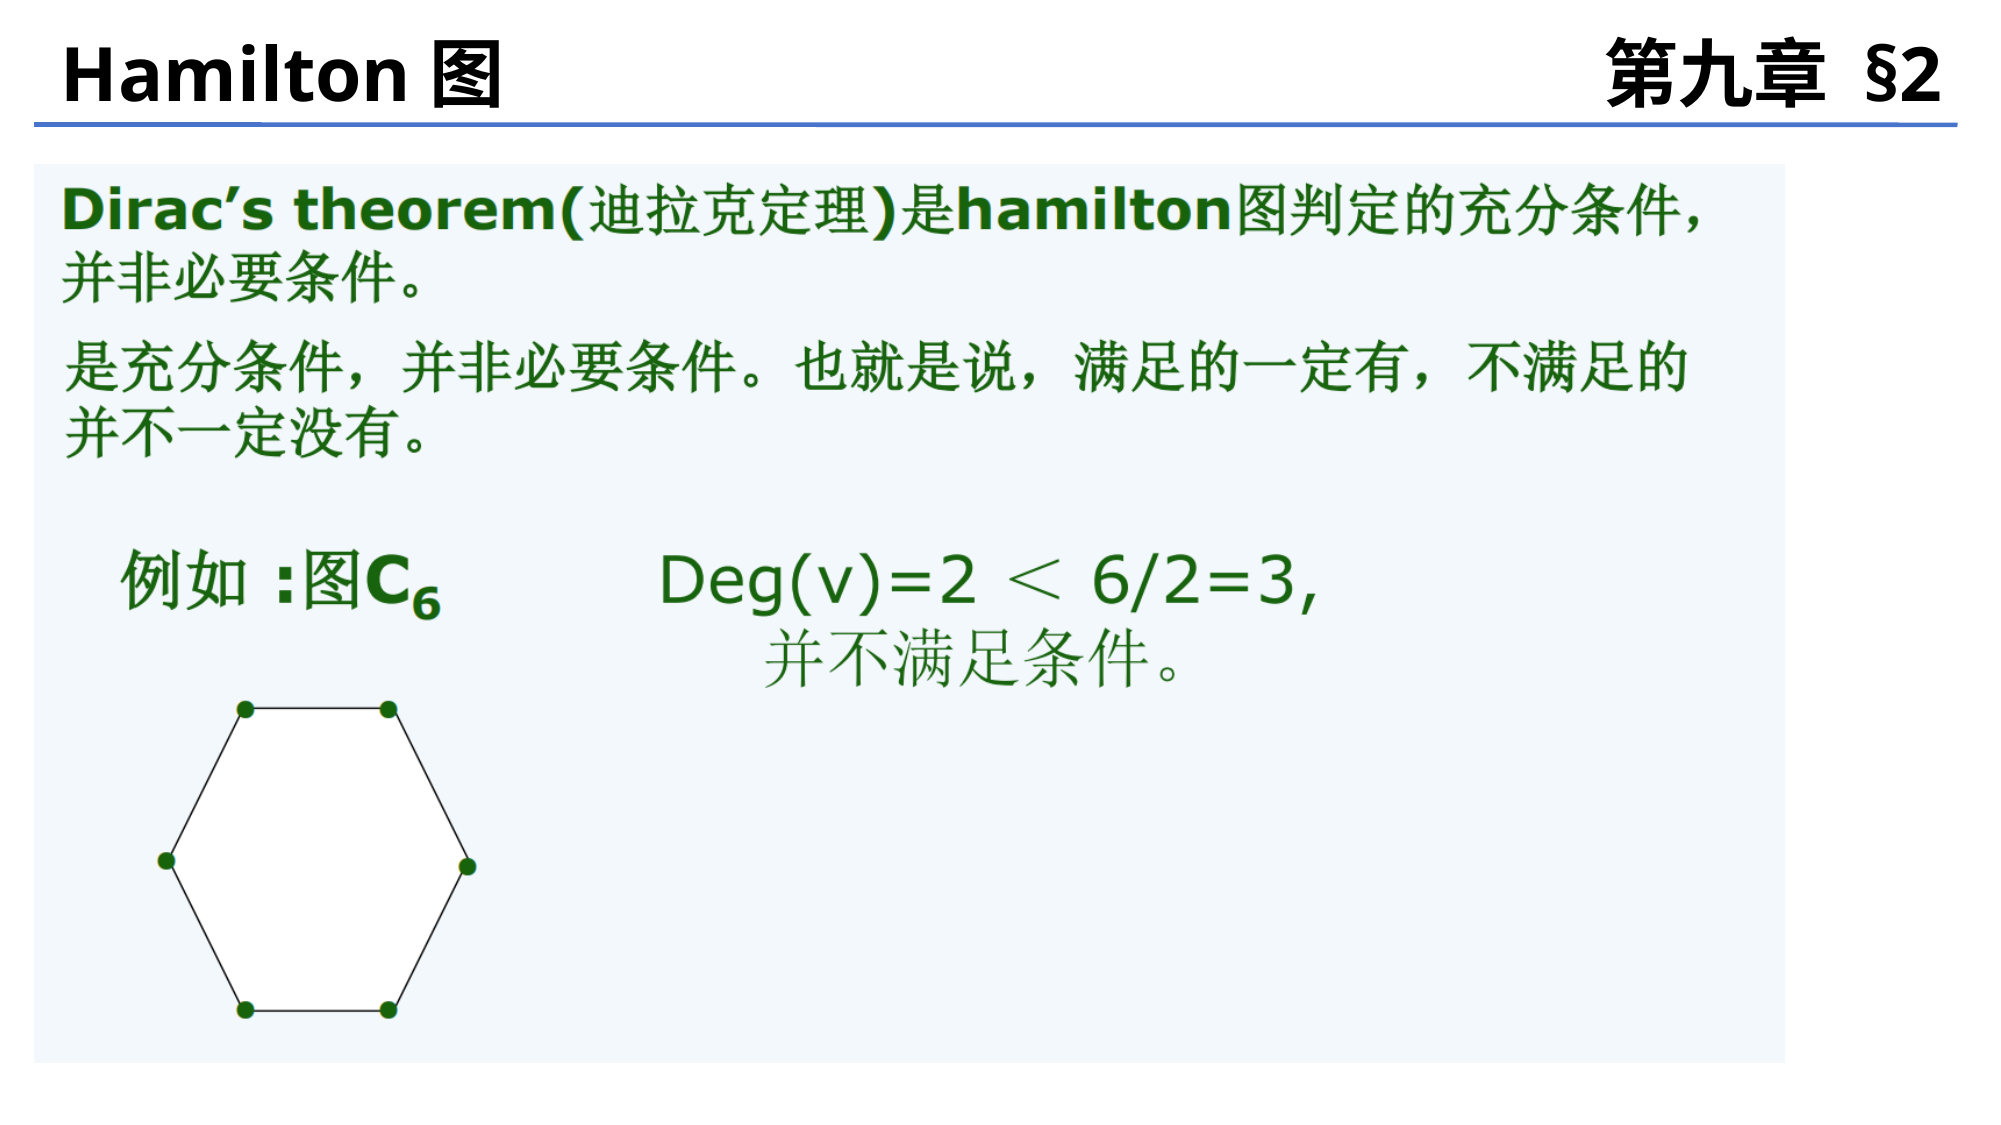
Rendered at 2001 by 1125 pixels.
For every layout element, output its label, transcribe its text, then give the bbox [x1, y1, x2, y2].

text_box 第九章 §2 [1576, 19, 1958, 124]
picture [33, 164, 1785, 1063]
text_box Hamilton图 [46, 18, 932, 124]
